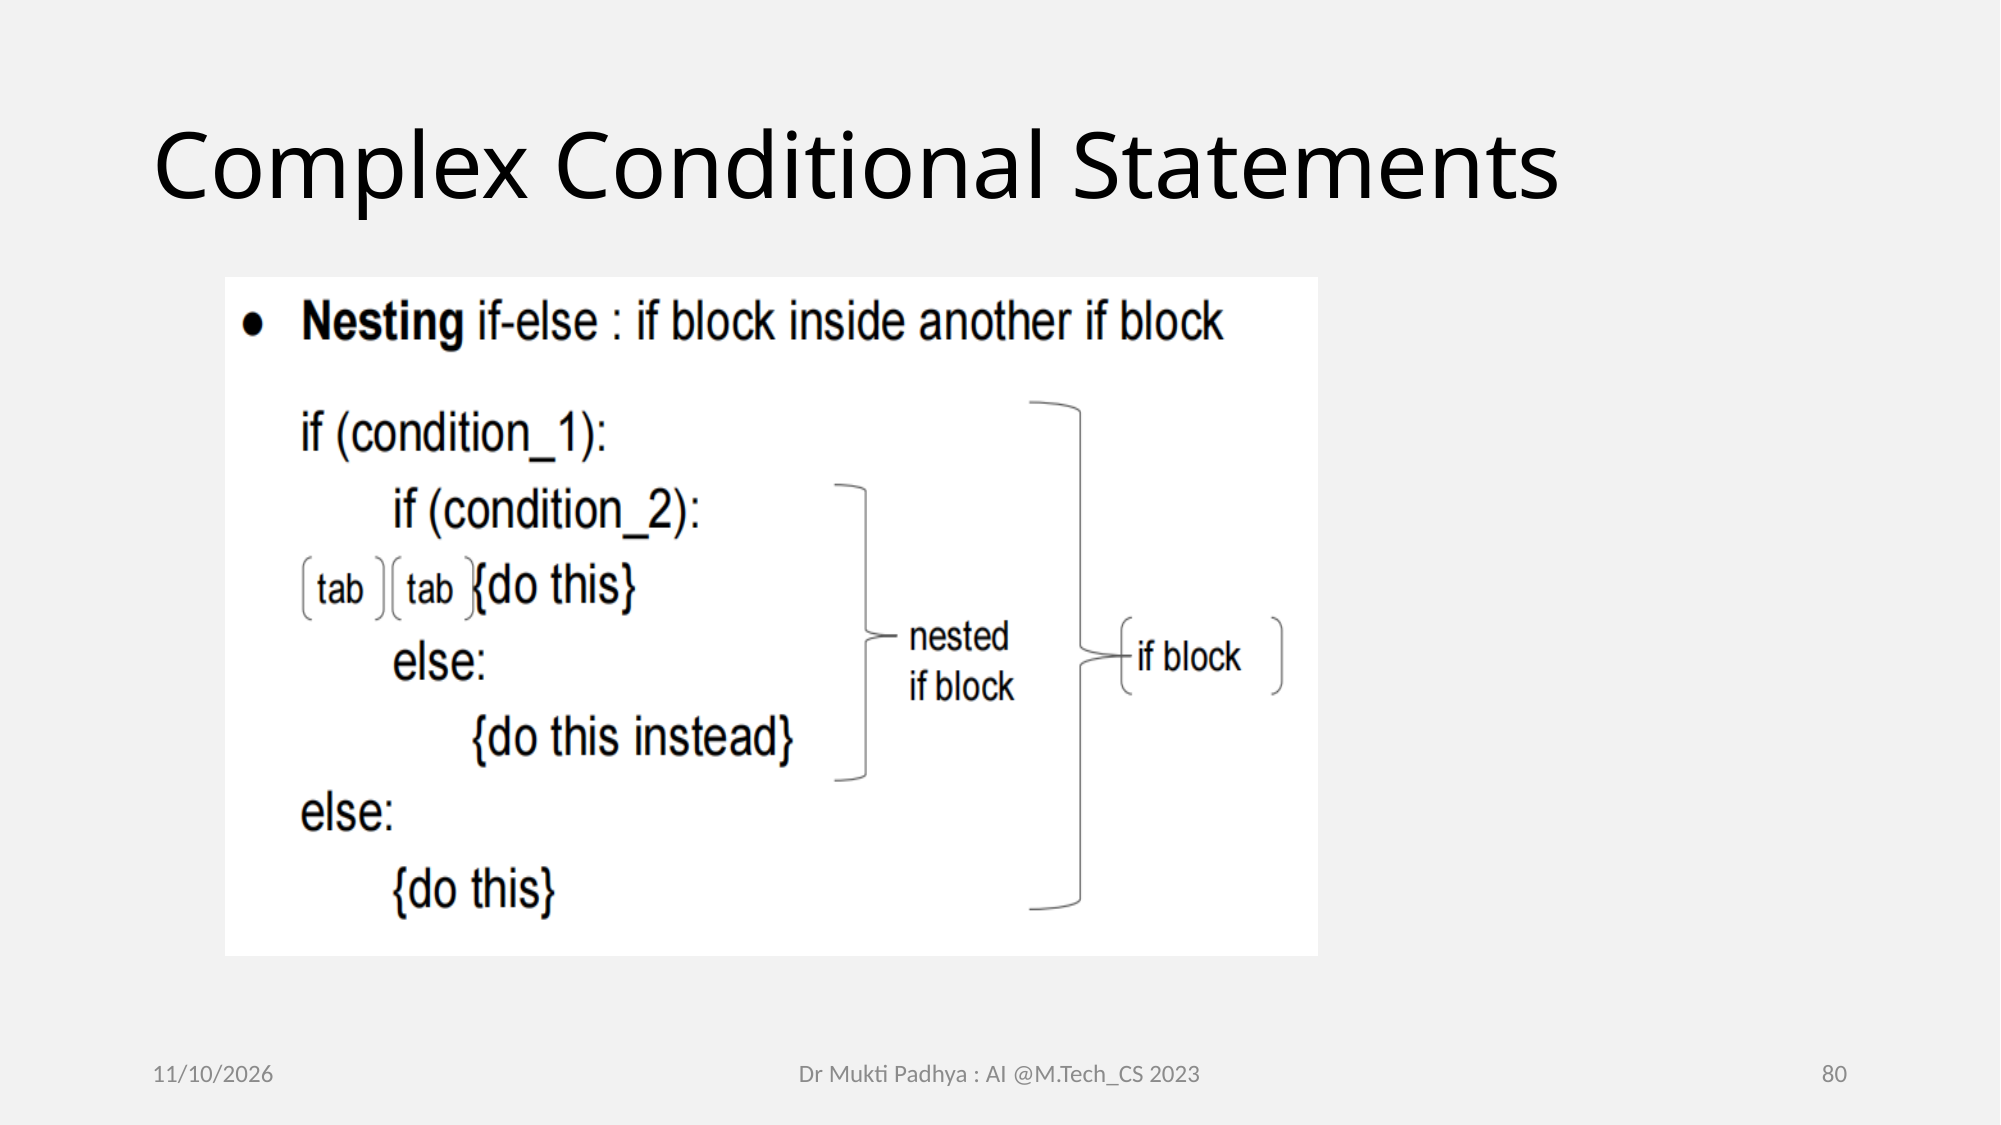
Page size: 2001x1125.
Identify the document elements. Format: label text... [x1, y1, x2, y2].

slide_number 80 [1412, 1042, 1863, 1103]
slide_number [137, 1042, 588, 1103]
footer Dr Mukti Padhya : AI @M.Tech_CS 2023 [662, 1042, 1338, 1103]
title Complex Conditional Statements [137, 59, 1863, 278]
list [225, 277, 1318, 956]
